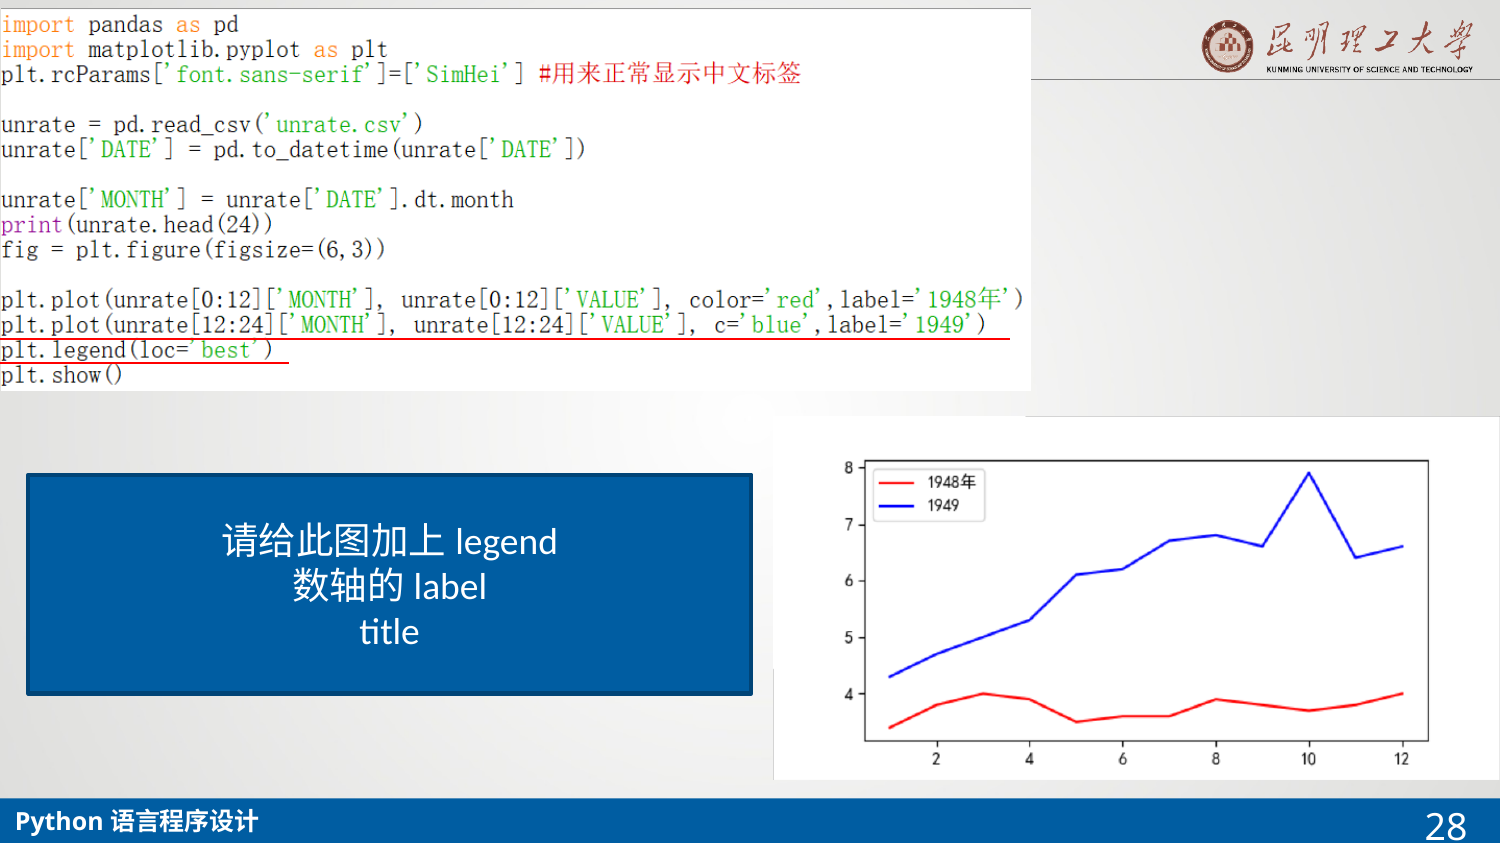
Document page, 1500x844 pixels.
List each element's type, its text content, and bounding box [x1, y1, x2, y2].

text_box 请给此图加上legend 数轴的label title [26, 473, 753, 696]
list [773, 416, 1500, 781]
picture [0, 0, 1500, 798]
